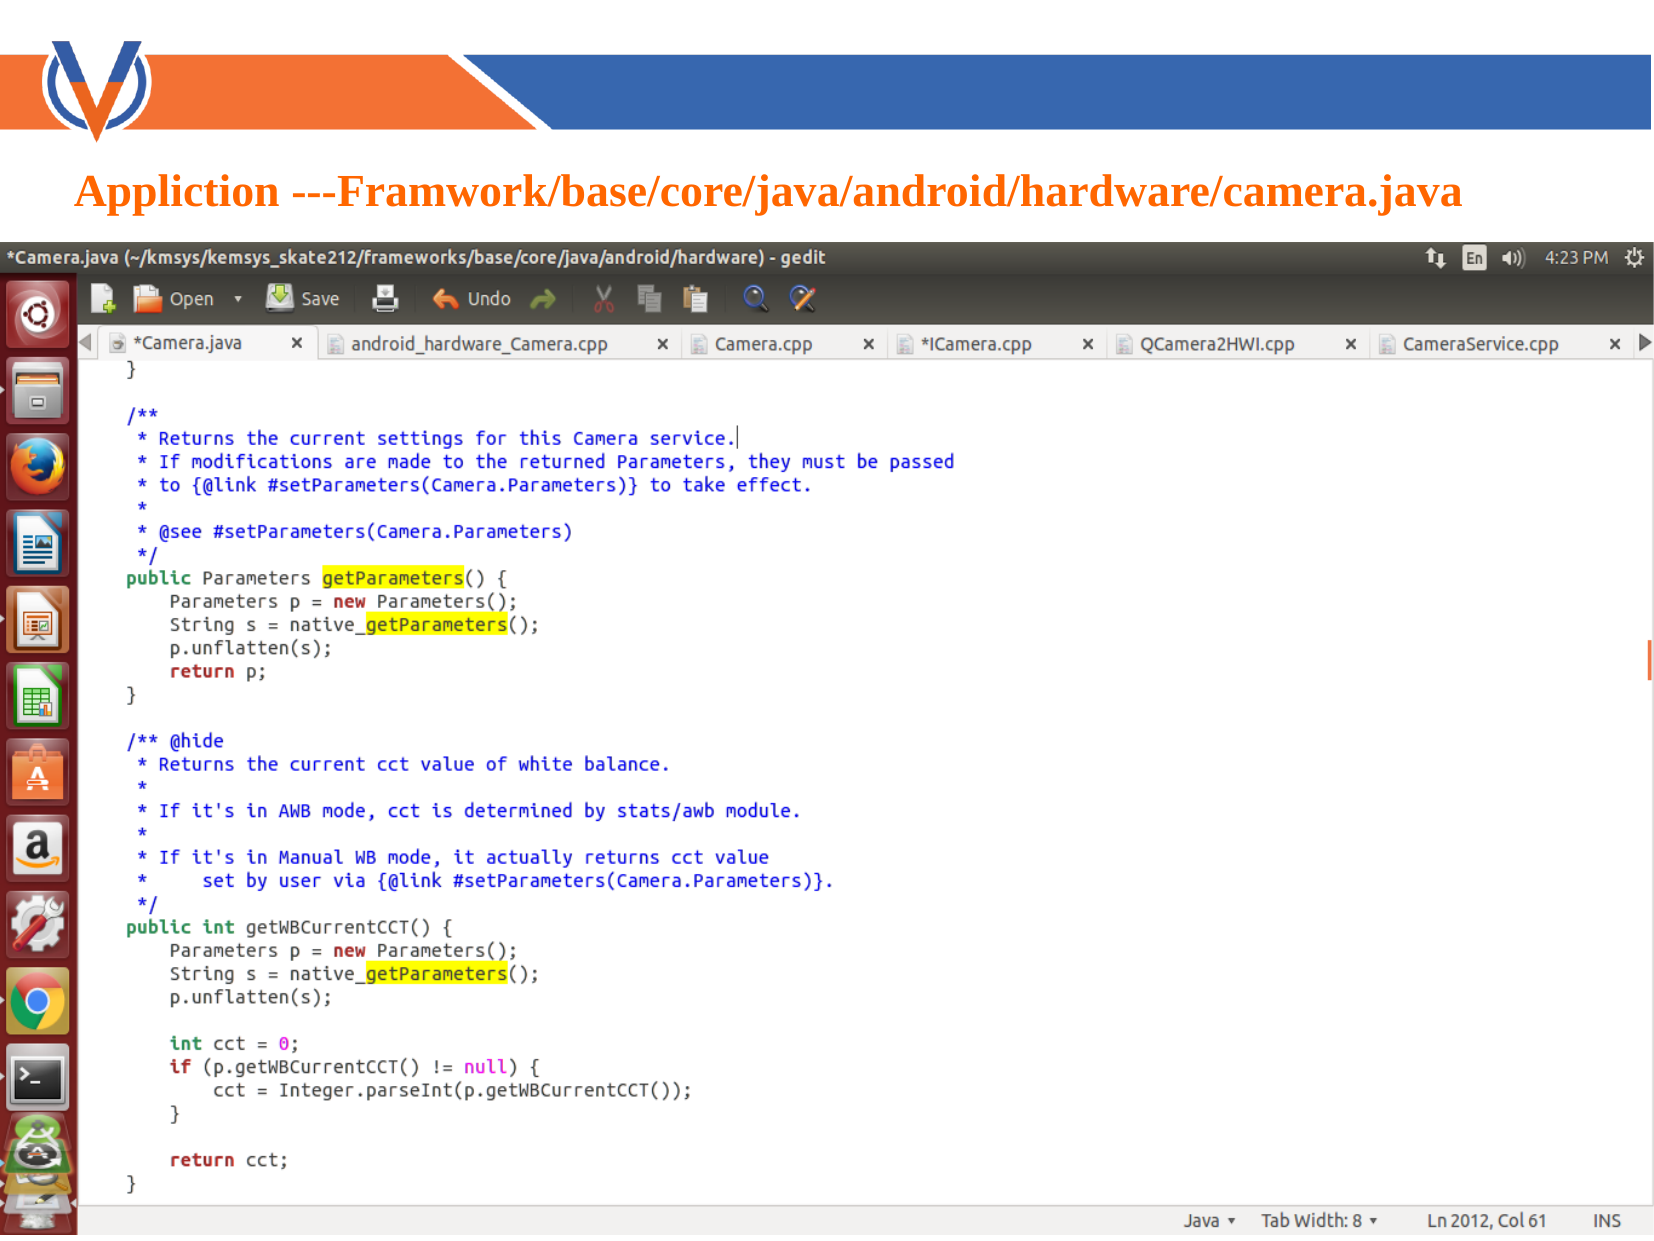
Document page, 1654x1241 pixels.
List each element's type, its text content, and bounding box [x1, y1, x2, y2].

picture [0, 41, 1651, 143]
picture [0, 241, 1654, 1235]
text_box Appliction ---Framwork/base/core/java/android/hardware/camera.java [58, 153, 1548, 237]
